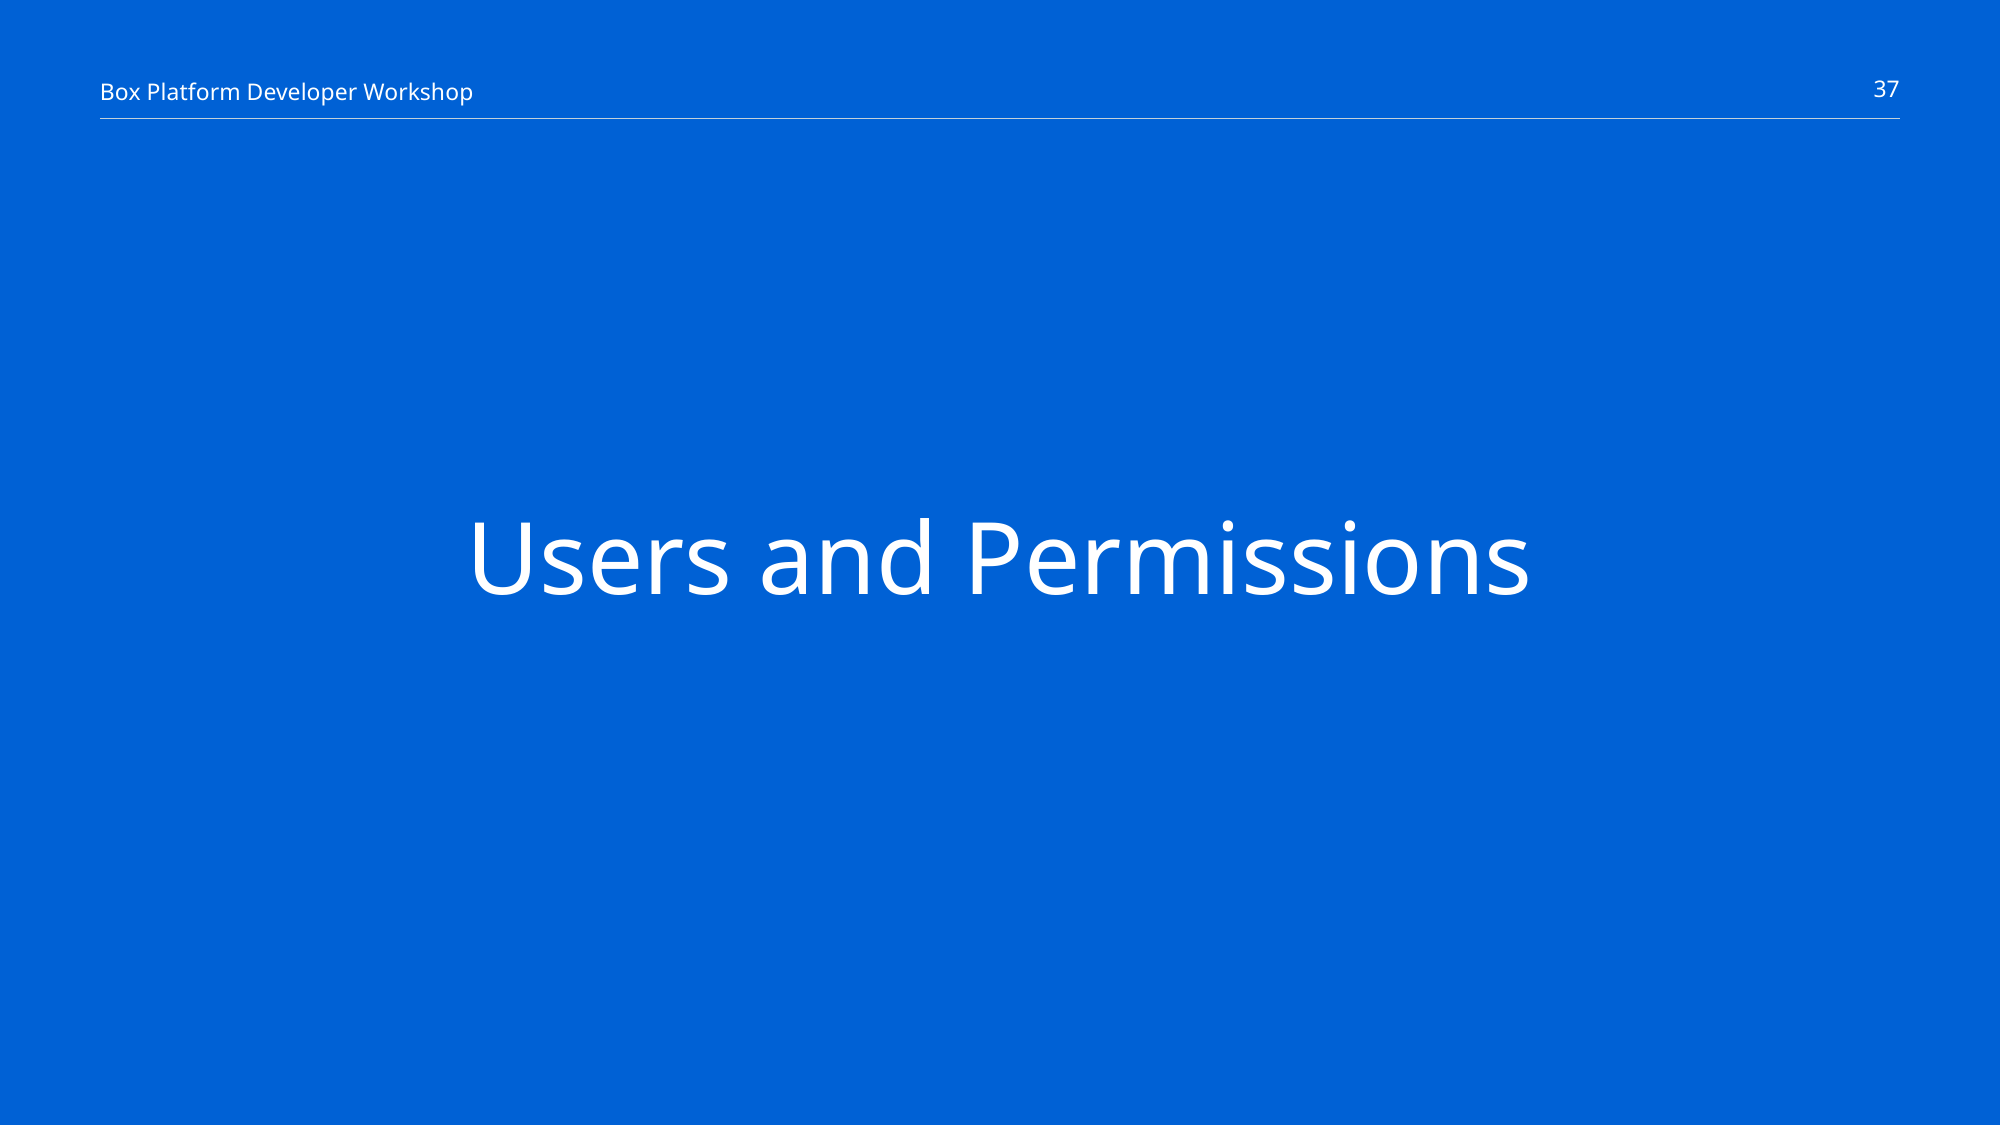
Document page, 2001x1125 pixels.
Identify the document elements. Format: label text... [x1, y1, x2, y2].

title Users and Permissions [99, 468, 1900, 657]
